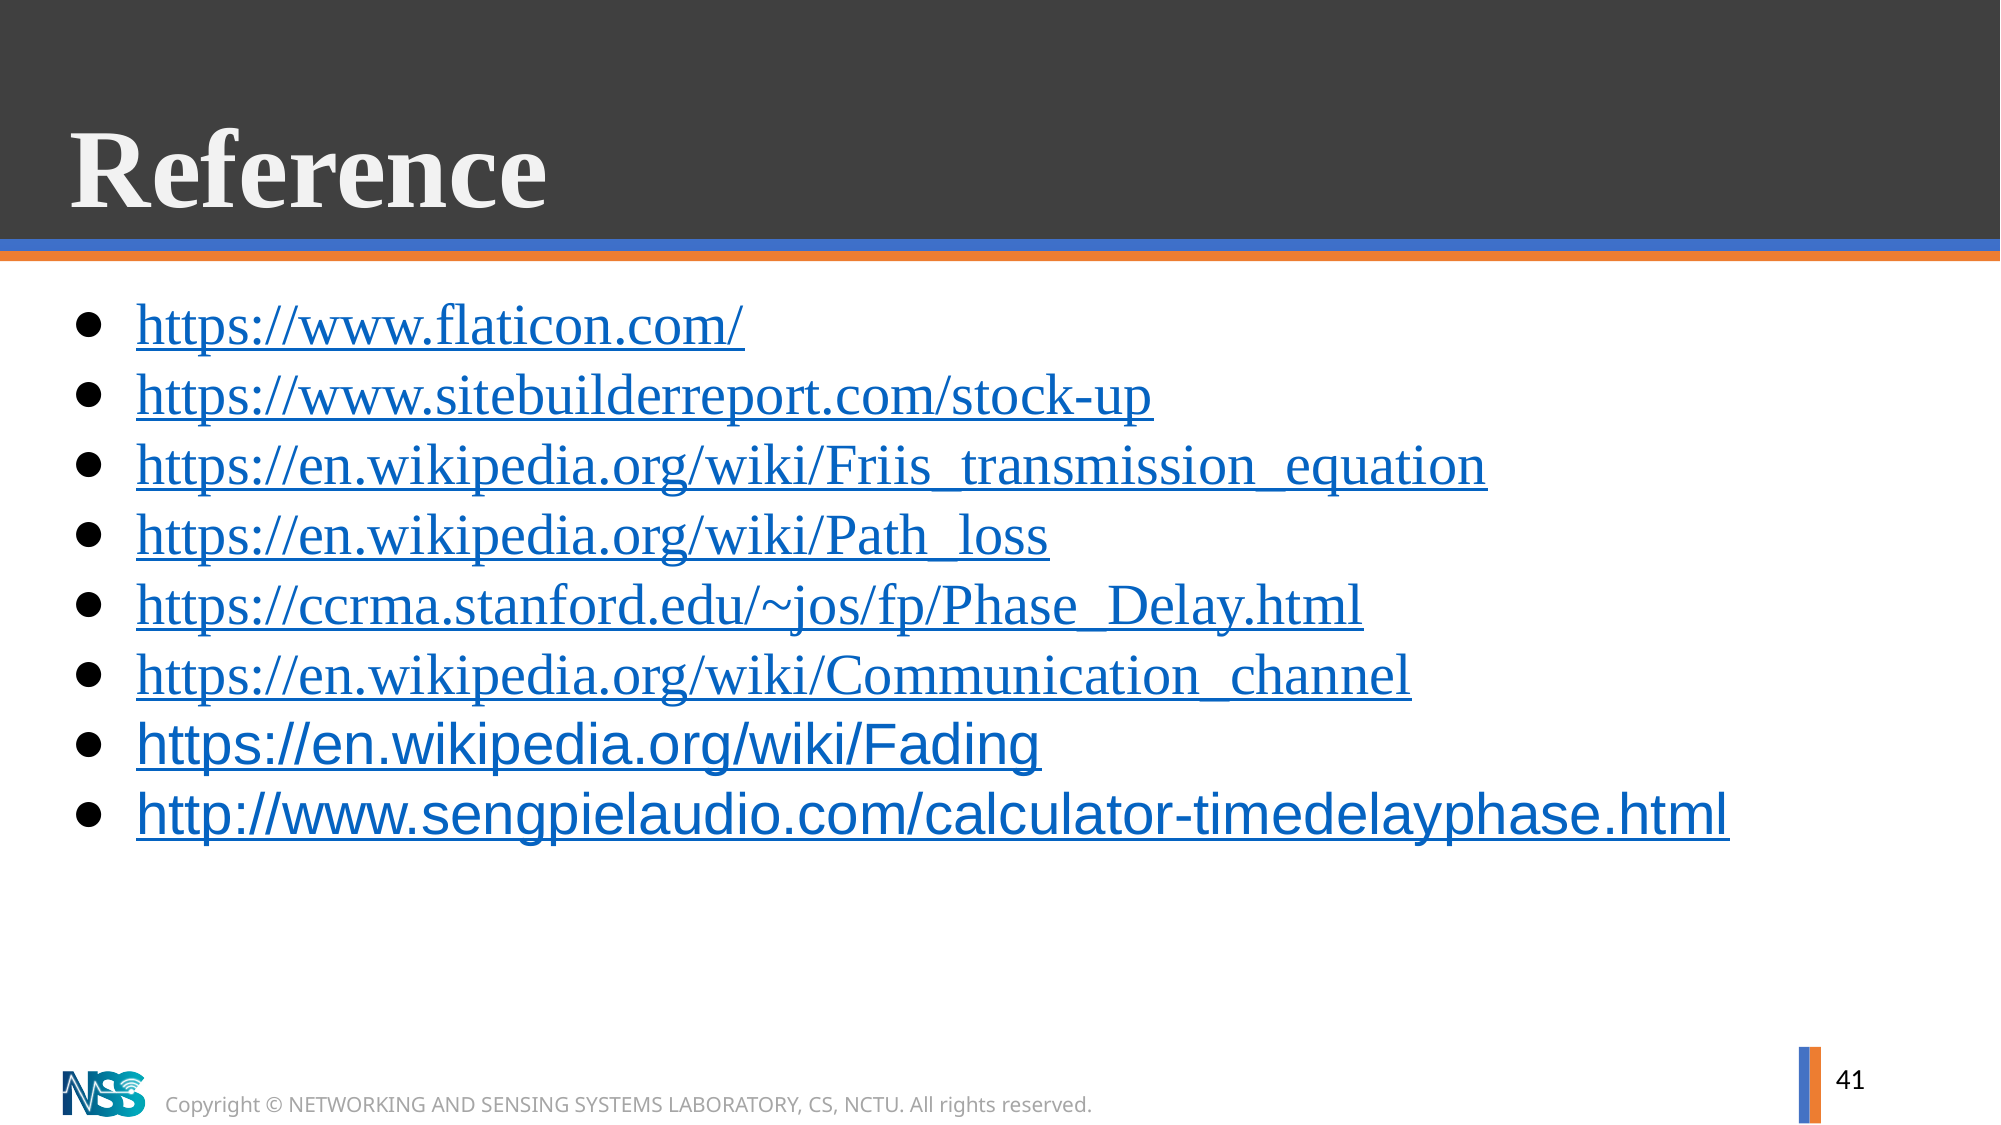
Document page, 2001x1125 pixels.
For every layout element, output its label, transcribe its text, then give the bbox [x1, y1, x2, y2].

title Reference [55, 56, 1945, 240]
picture [55, 1067, 151, 1125]
slide_number 41 [1821, 1046, 1945, 1107]
list https://www.flaticon.com/ https://www.sitebuilderreport.com/stock-up https://en.wikipedia.org/wiki/Friis_transmission_equation https://en.wikipedia.org/wiki/Path_loss https://ccrma.stanford.edu/~jos/fp/Phase_Delay.html https://en.wikipedia.org/wiki/Communication_channel https://en.wikipedia.org/wiki/Fading http://www.sengpielaudio.com/calculator-timedelayphase.html [55, 278, 1945, 1036]
